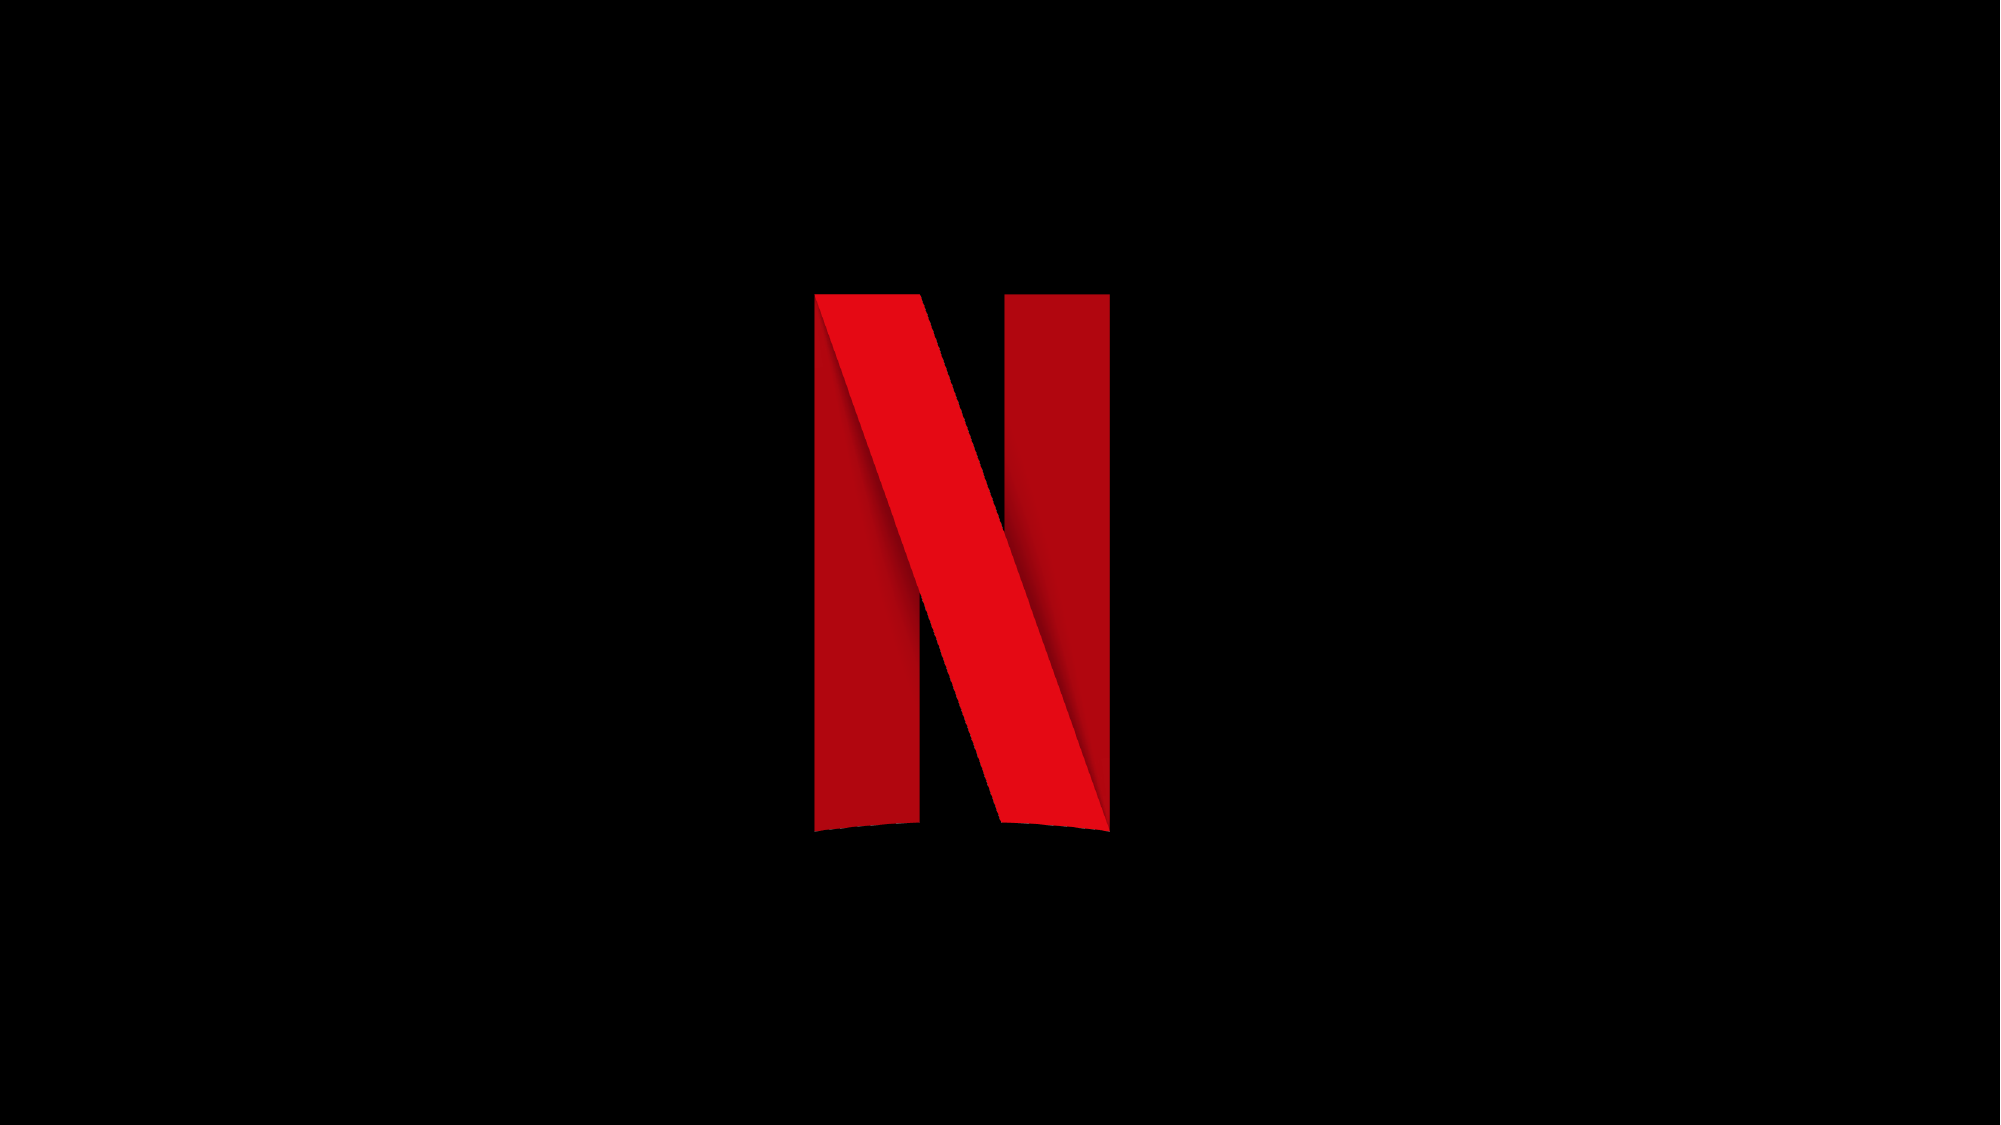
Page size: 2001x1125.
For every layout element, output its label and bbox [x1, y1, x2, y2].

picture [665, 24, 1258, 1101]
